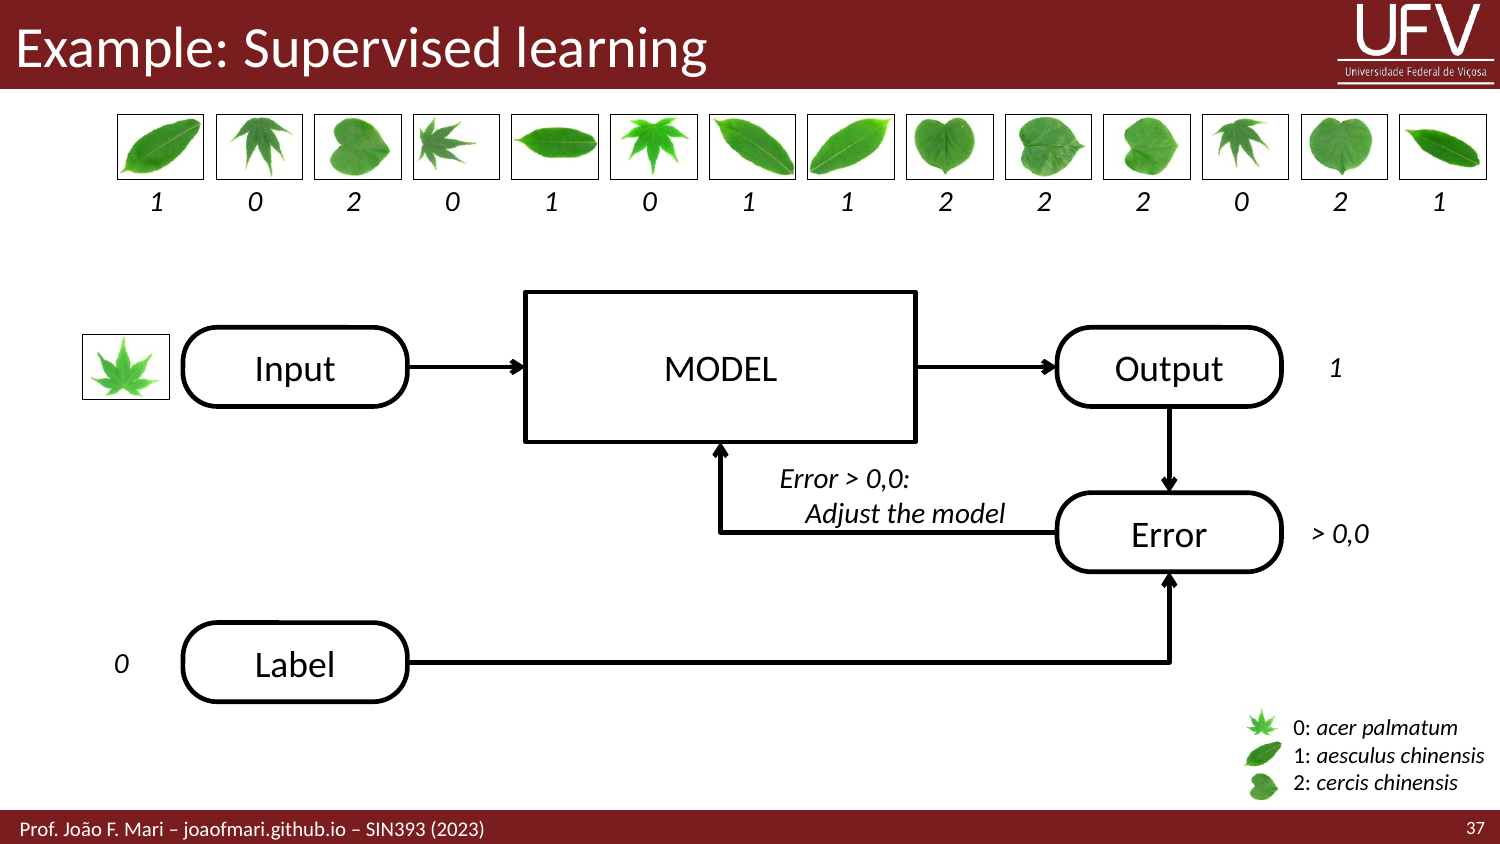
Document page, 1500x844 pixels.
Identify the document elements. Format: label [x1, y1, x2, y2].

text_box [1299, 178, 1390, 223]
picture [708, 114, 797, 180]
text_box [609, 178, 699, 223]
picture [1103, 114, 1191, 180]
footer [0, 812, 1034, 844]
text_box [214, 178, 305, 223]
text_box [1278, 705, 1500, 803]
text_box [1299, 509, 1390, 555]
picture [1242, 771, 1283, 802]
text_box [411, 178, 502, 223]
picture [1242, 738, 1283, 769]
text_box [1294, 344, 1385, 390]
picture [511, 114, 599, 180]
text_box [707, 178, 798, 223]
picture [82, 334, 170, 400]
picture [610, 114, 698, 180]
text_box [180, 290, 1284, 704]
text_box [1003, 178, 1094, 223]
picture [413, 114, 501, 180]
text_box [510, 178, 601, 223]
title [0, 0, 1500, 89]
text_box [806, 178, 897, 223]
text_box [115, 178, 206, 223]
picture [1399, 114, 1487, 180]
text_box [904, 178, 995, 223]
picture [906, 114, 994, 180]
picture [314, 114, 402, 180]
picture [1242, 706, 1283, 737]
picture [1004, 114, 1092, 180]
text_box [1398, 178, 1488, 223]
picture [215, 114, 303, 180]
picture [117, 114, 205, 180]
picture [1202, 114, 1290, 180]
text_box [313, 178, 403, 223]
slide_number [1328, 811, 1500, 844]
text_box [1200, 178, 1291, 223]
text_box [80, 639, 171, 685]
text_box [1102, 178, 1192, 223]
picture [807, 114, 895, 180]
picture [1300, 114, 1388, 180]
